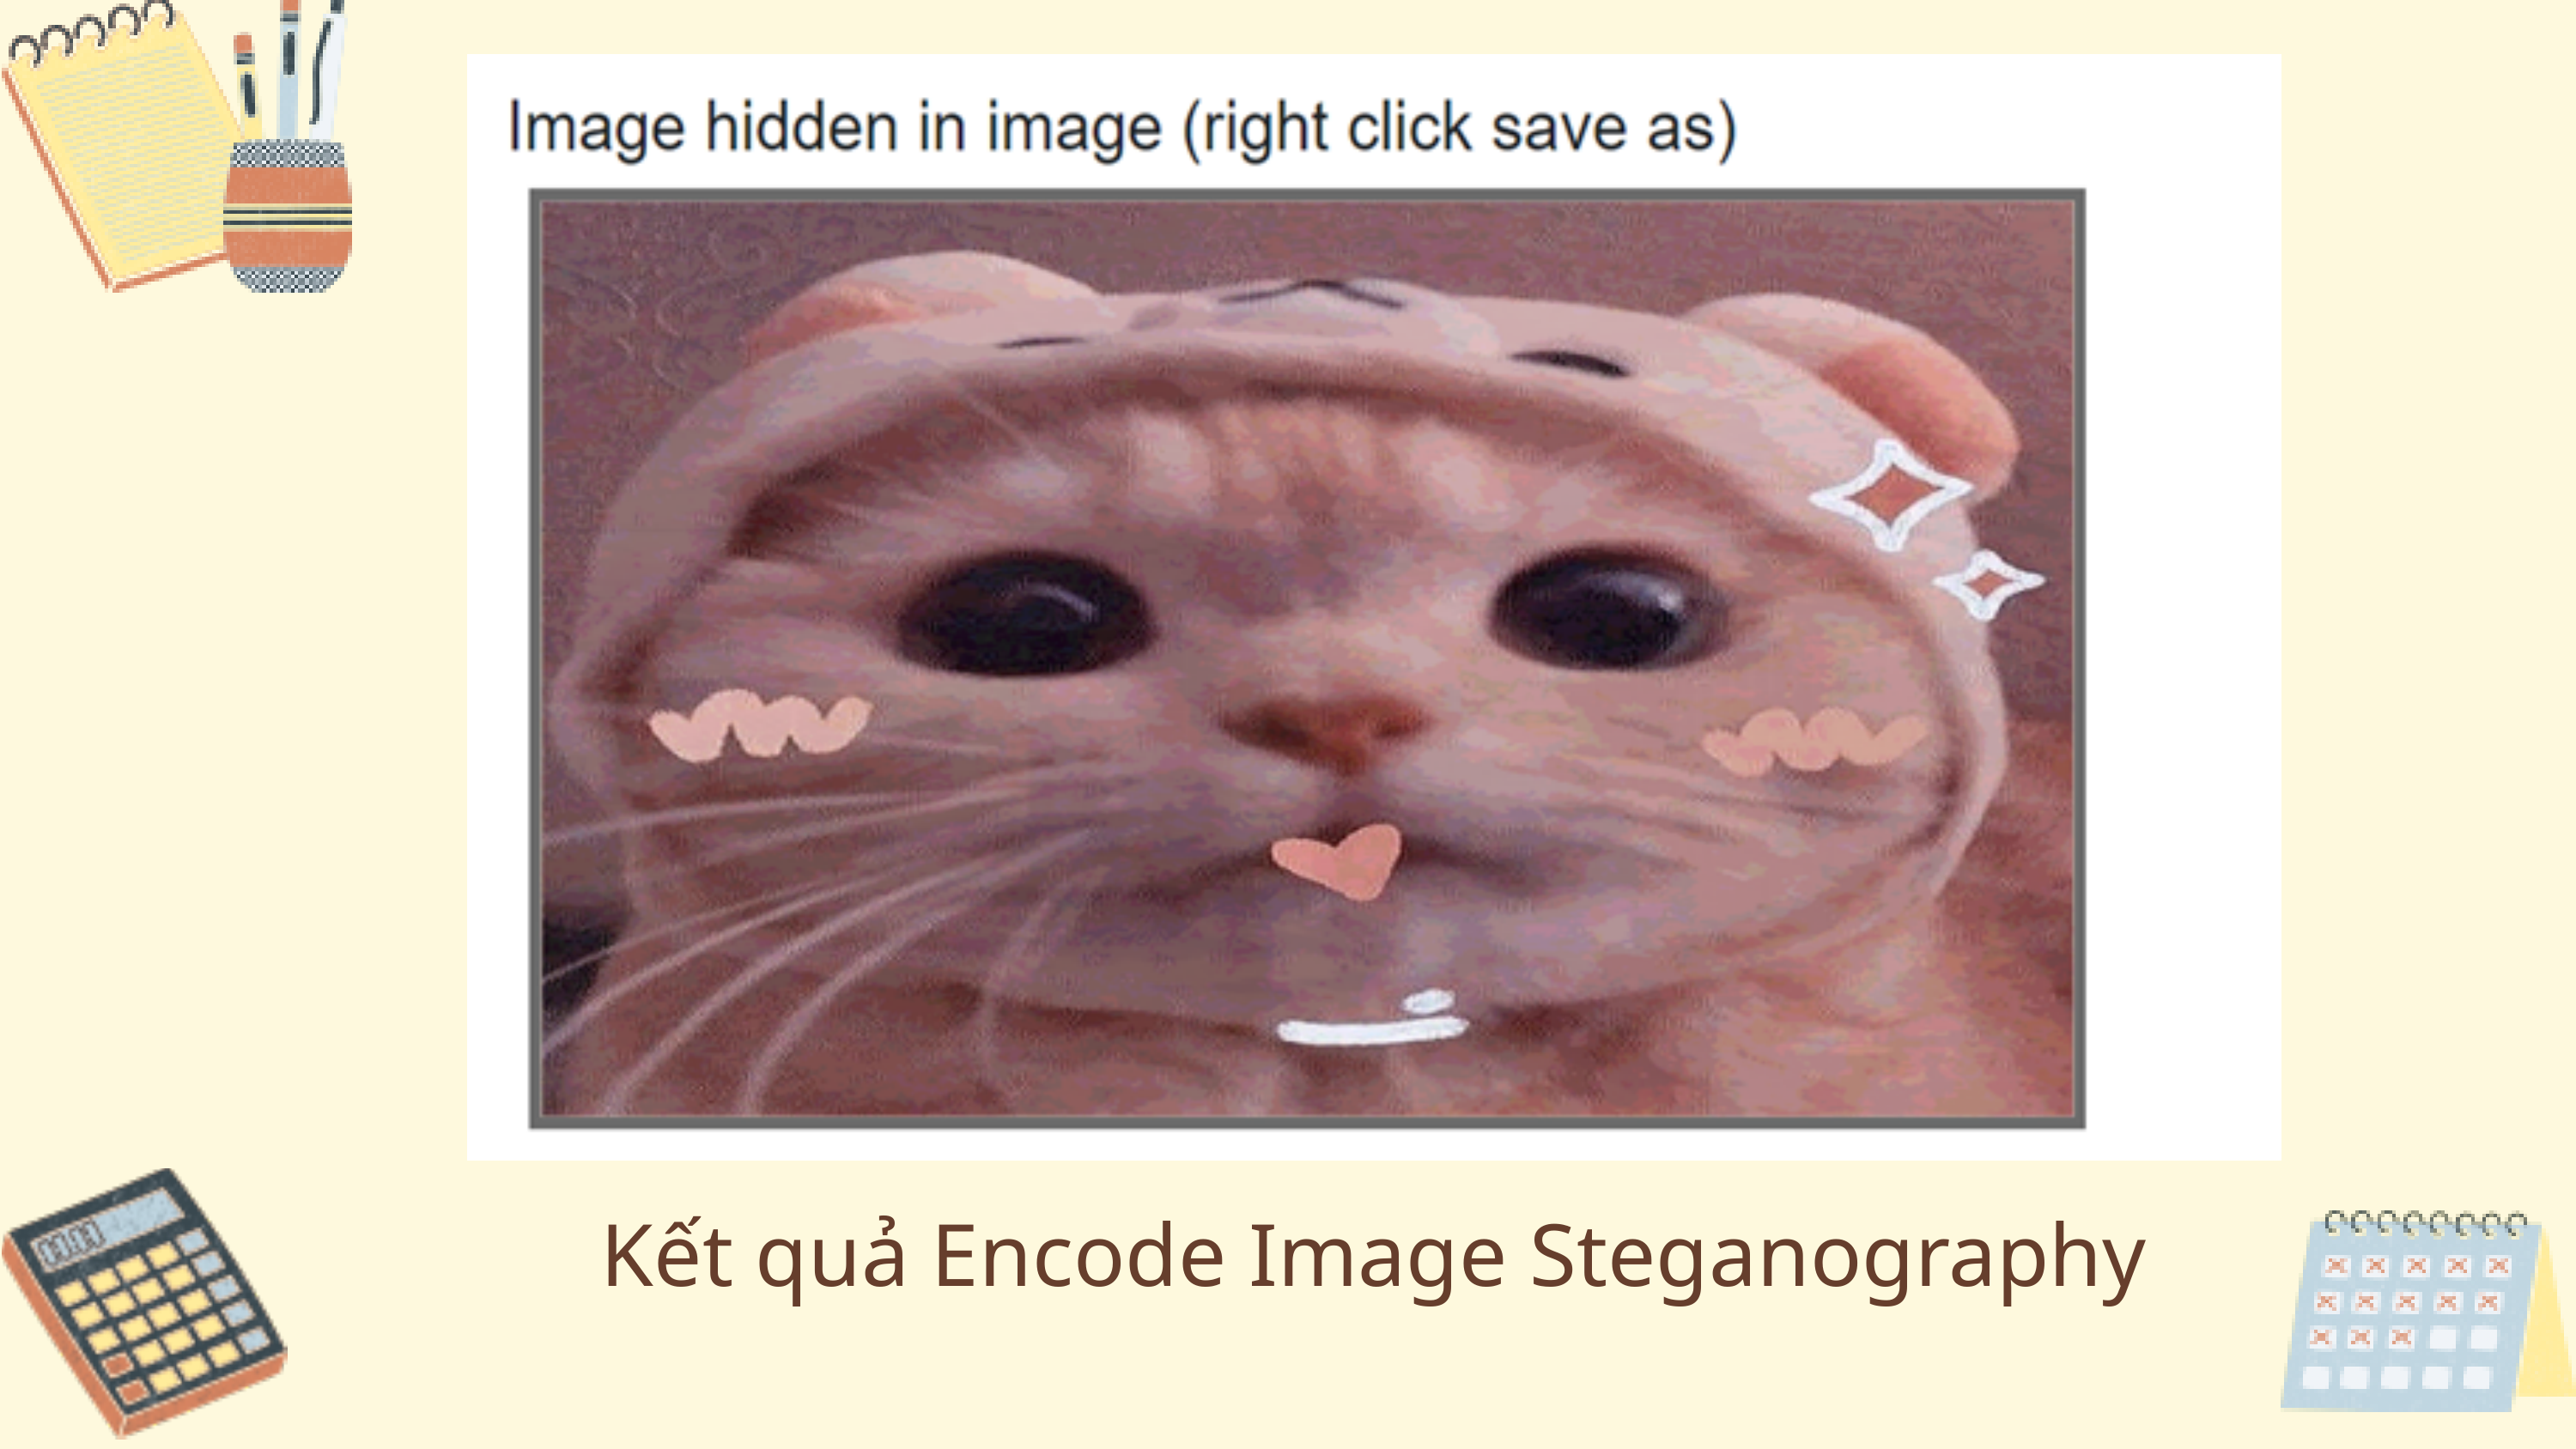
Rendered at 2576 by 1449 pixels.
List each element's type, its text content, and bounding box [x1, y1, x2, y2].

picture [2280, 1210, 2576, 1412]
picture [2, 0, 352, 293]
text_box Kết quả Encode Image Steganography [553, 1183, 2195, 1304]
picture [467, 53, 2281, 1161]
picture [2, 1167, 288, 1440]
